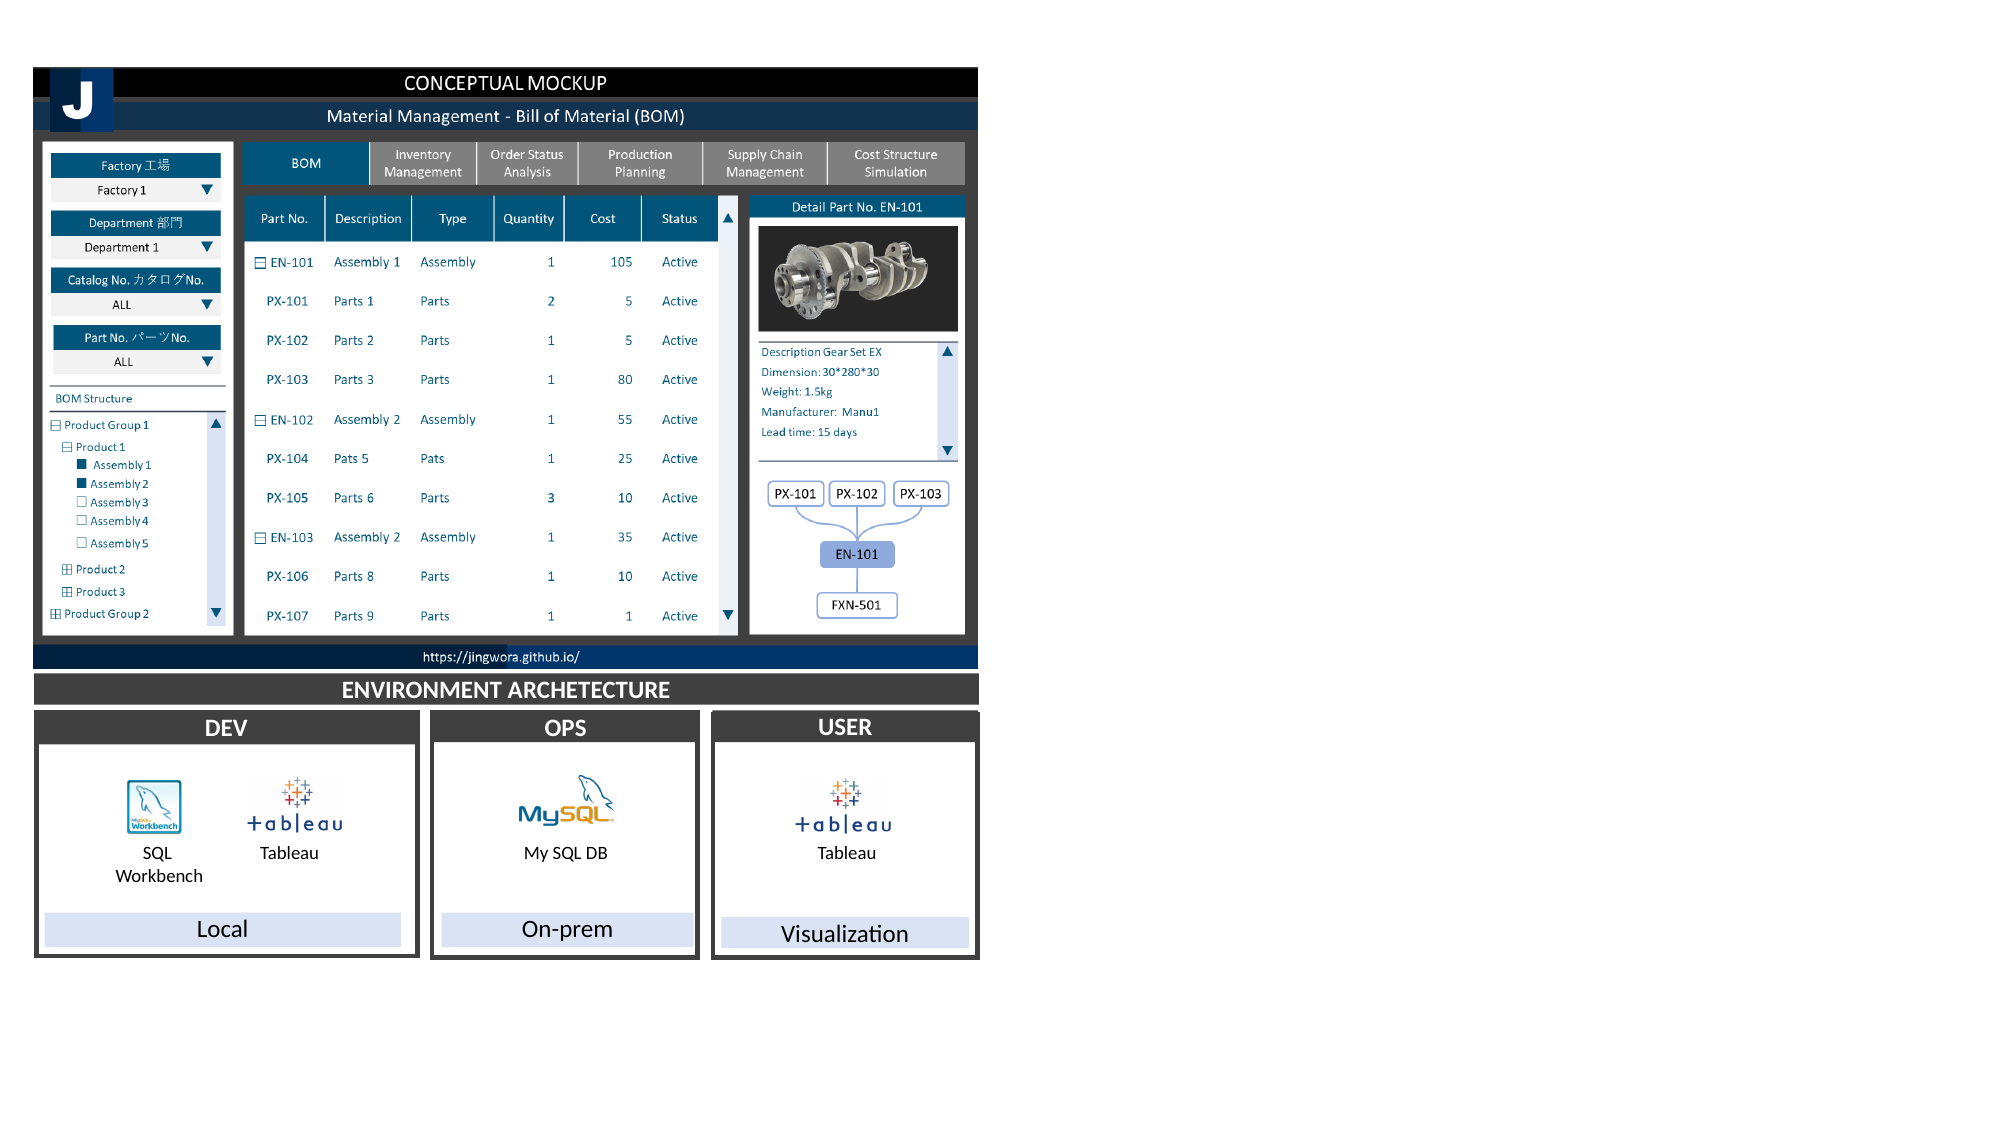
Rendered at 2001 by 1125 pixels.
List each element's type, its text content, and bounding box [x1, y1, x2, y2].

text_box USER [712, 710, 978, 743]
picture [795, 777, 893, 834]
text_box Local [44, 912, 401, 948]
text_box My SQL DB [526, 840, 605, 900]
picture [126, 779, 182, 835]
text_box [431, 711, 699, 958]
picture [246, 776, 344, 833]
picture [511, 773, 617, 829]
picture [33, 62, 978, 674]
text_box Tableau [242, 840, 337, 879]
text_box [712, 743, 978, 959]
text_box OPS [433, 711, 698, 743]
text_box On-prem [441, 912, 694, 948]
text_box SQL Workbench [117, 840, 202, 879]
text_box [35, 711, 419, 957]
picture [130, 783, 179, 831]
text_box DEV [35, 711, 418, 745]
text_box Visualization [721, 917, 969, 949]
text_box Tableau [784, 840, 909, 879]
text_box ENVIRONMENT ARCHETECTURE [34, 673, 979, 705]
